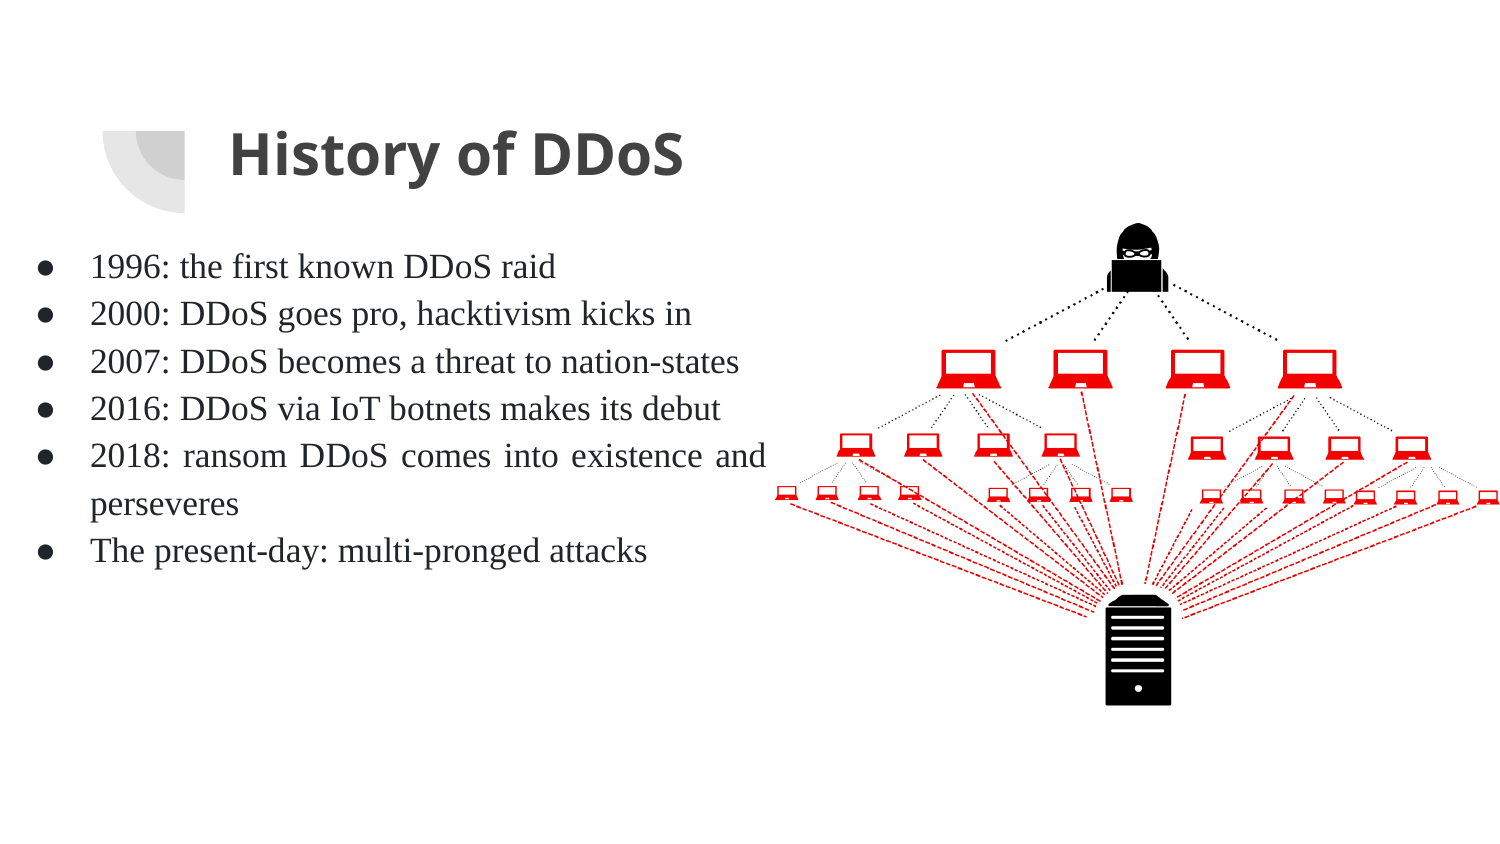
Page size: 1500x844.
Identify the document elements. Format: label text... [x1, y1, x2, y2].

picture [774, 223, 1500, 706]
title History of DDoS [213, 98, 1368, 223]
list 1996: the first known DDoS raid 2000: DDoS goes pro, hacktivism kicks in 2007: DDoS becomes a threat to nation-states 2016: DDoS via IoT botnets makes its debut 2018: ransom DDoS comes into existence and perseveres The present-day: multi-pronged attacks [0, 223, 782, 824]
